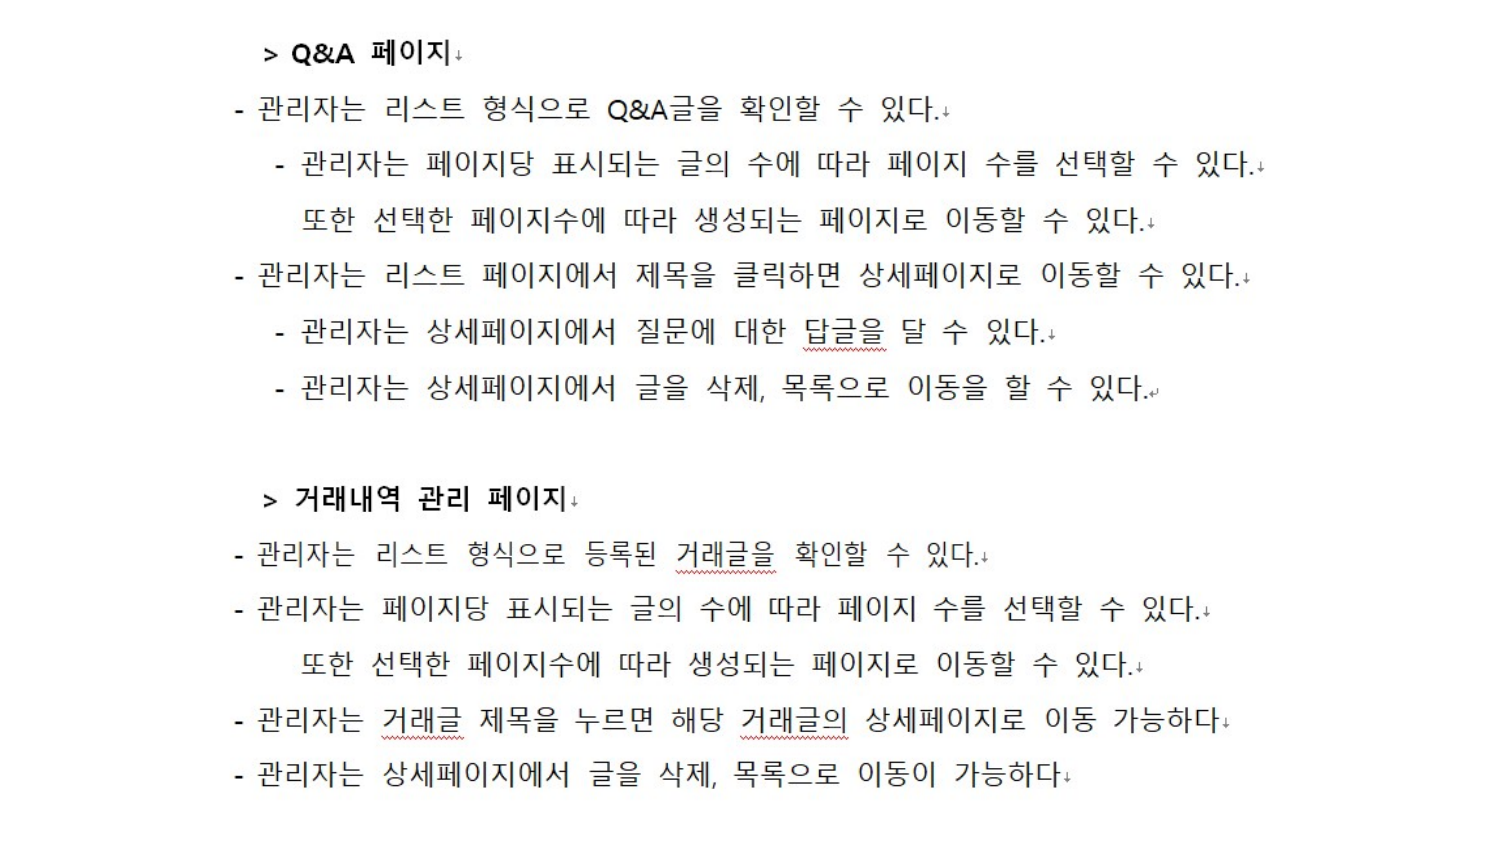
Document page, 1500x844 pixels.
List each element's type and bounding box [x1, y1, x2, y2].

picture [210, 468, 1277, 811]
picture [210, 11, 1290, 442]
